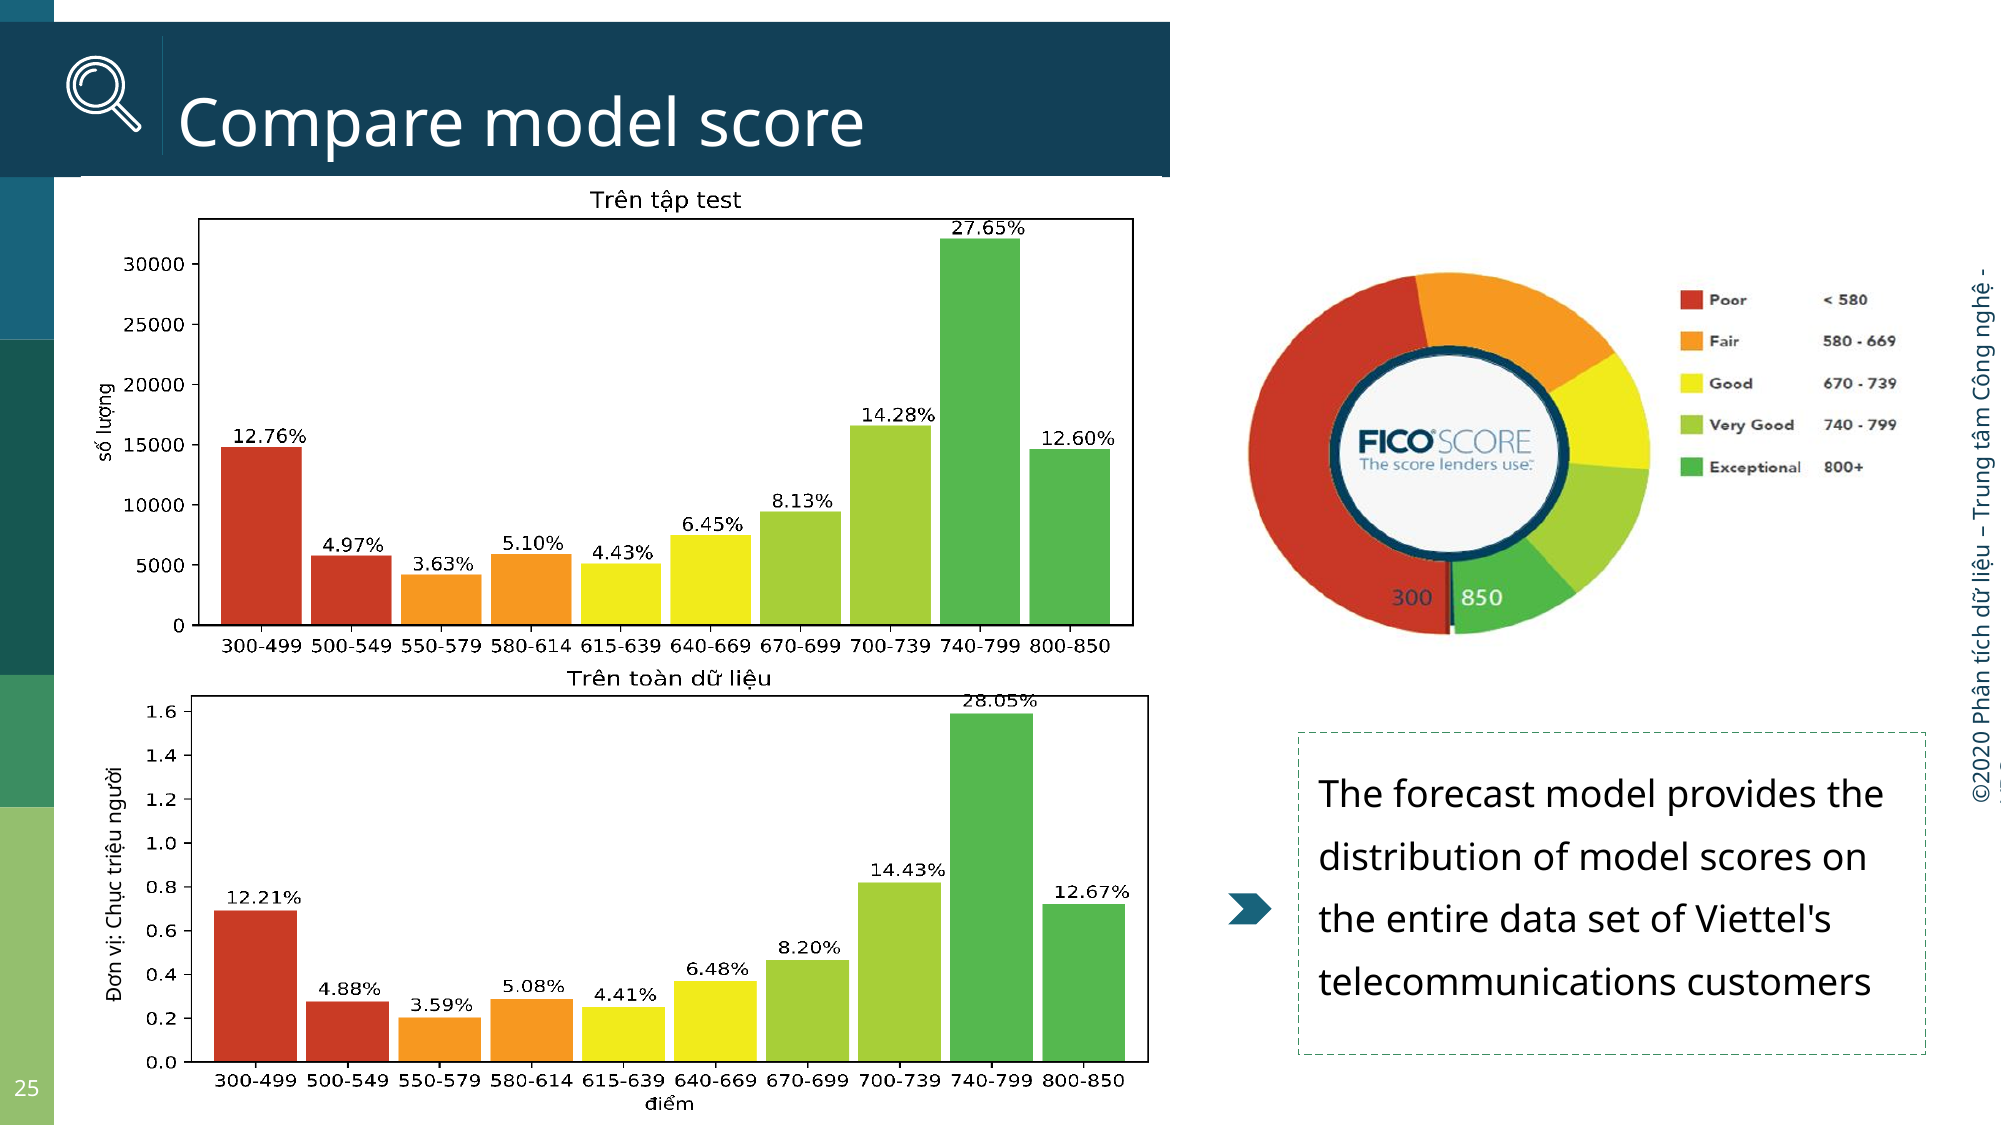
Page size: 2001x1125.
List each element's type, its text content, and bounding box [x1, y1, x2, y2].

picture [1228, 208, 1926, 695]
text_box [1225, 892, 1274, 926]
text_box The forecast model provides the distribution of model scores on the entire data set of Viettel's telecommunications customers [1298, 732, 1926, 1055]
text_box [67, 57, 140, 131]
picture [80, 176, 1162, 1125]
text_box Đơn vị: Chục triệu người [85, 695, 123, 1077]
text_box Compare model score spectrum [162, 72, 1162, 176]
slide_number 25 [0, 1054, 66, 1125]
